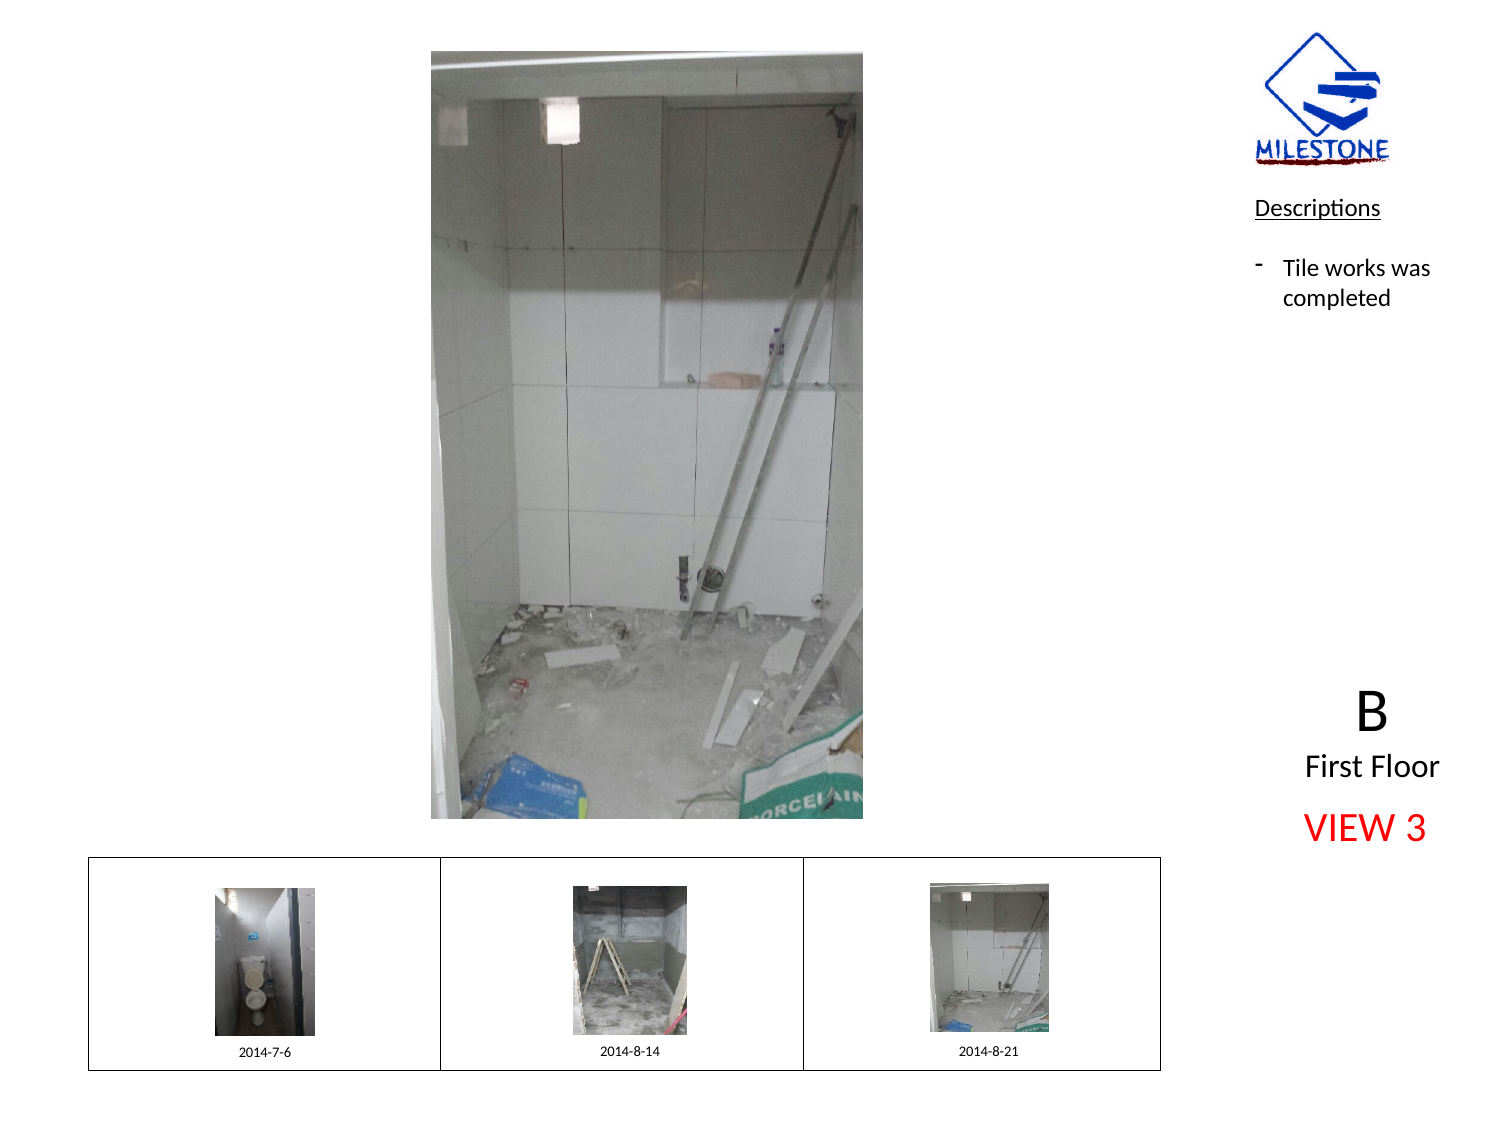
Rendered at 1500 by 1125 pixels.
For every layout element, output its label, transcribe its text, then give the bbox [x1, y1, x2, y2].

table_header [804, 858, 1160, 1070]
table_header [441, 858, 803, 1070]
picture [929, 883, 1049, 1032]
text_box B First Floor [1181, 661, 1500, 791]
text_box VIEW 3 [1289, 792, 1481, 846]
picture [573, 886, 687, 1035]
text_box 2014-8-14 [585, 1043, 675, 1067]
picture [1222, 15, 1419, 186]
text_box 2014-7-6 [224, 1044, 307, 1068]
picture [430, 50, 864, 820]
text_box Descriptions Tile works was completed [1240, 184, 1481, 319]
text_box 2014-8-21 [944, 1040, 1034, 1067]
picture [215, 887, 315, 1037]
table_header [89, 858, 440, 1070]
